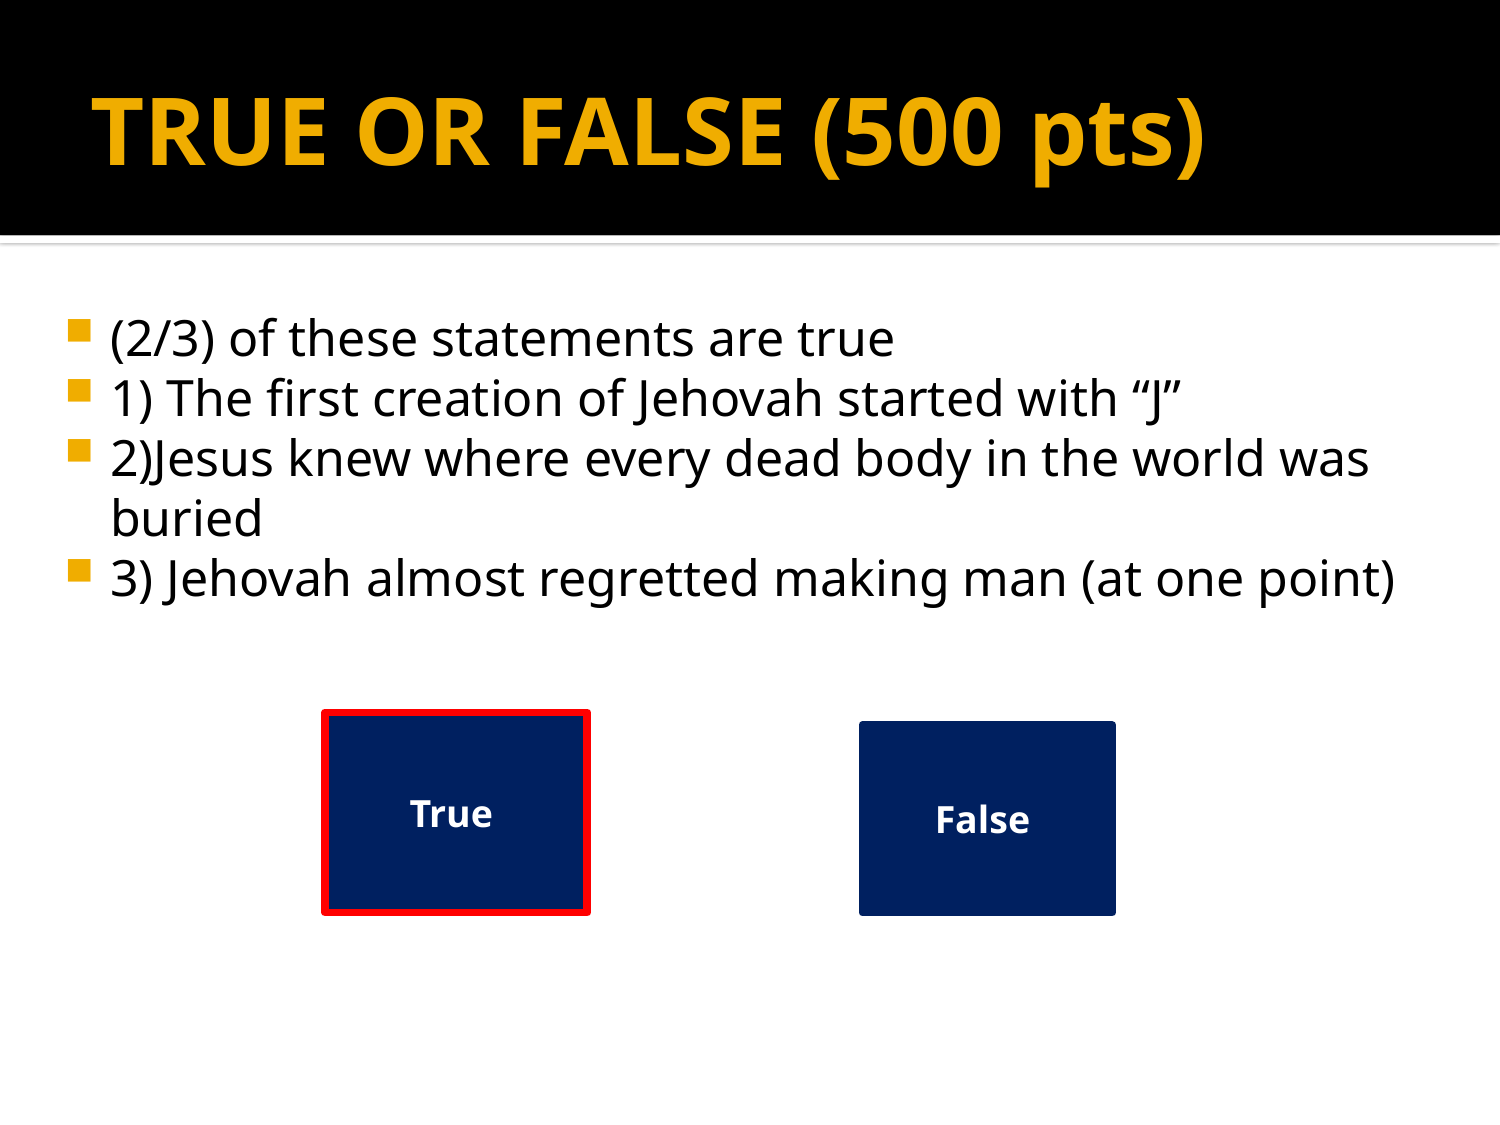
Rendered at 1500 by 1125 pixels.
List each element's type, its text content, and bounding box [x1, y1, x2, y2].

text_box True [321, 709, 591, 916]
title TRUE OR FALSE (500 pts) [75, 25, 1425, 231]
text_box False [859, 721, 1116, 916]
list (2/3) of these statements are true 1) The first creation of Jehovah started with “J” 2)Jesus knew where every dead body in the world was buried 3) Jehovah almost regretted making man (at one point) [37, 291, 1425, 675]
